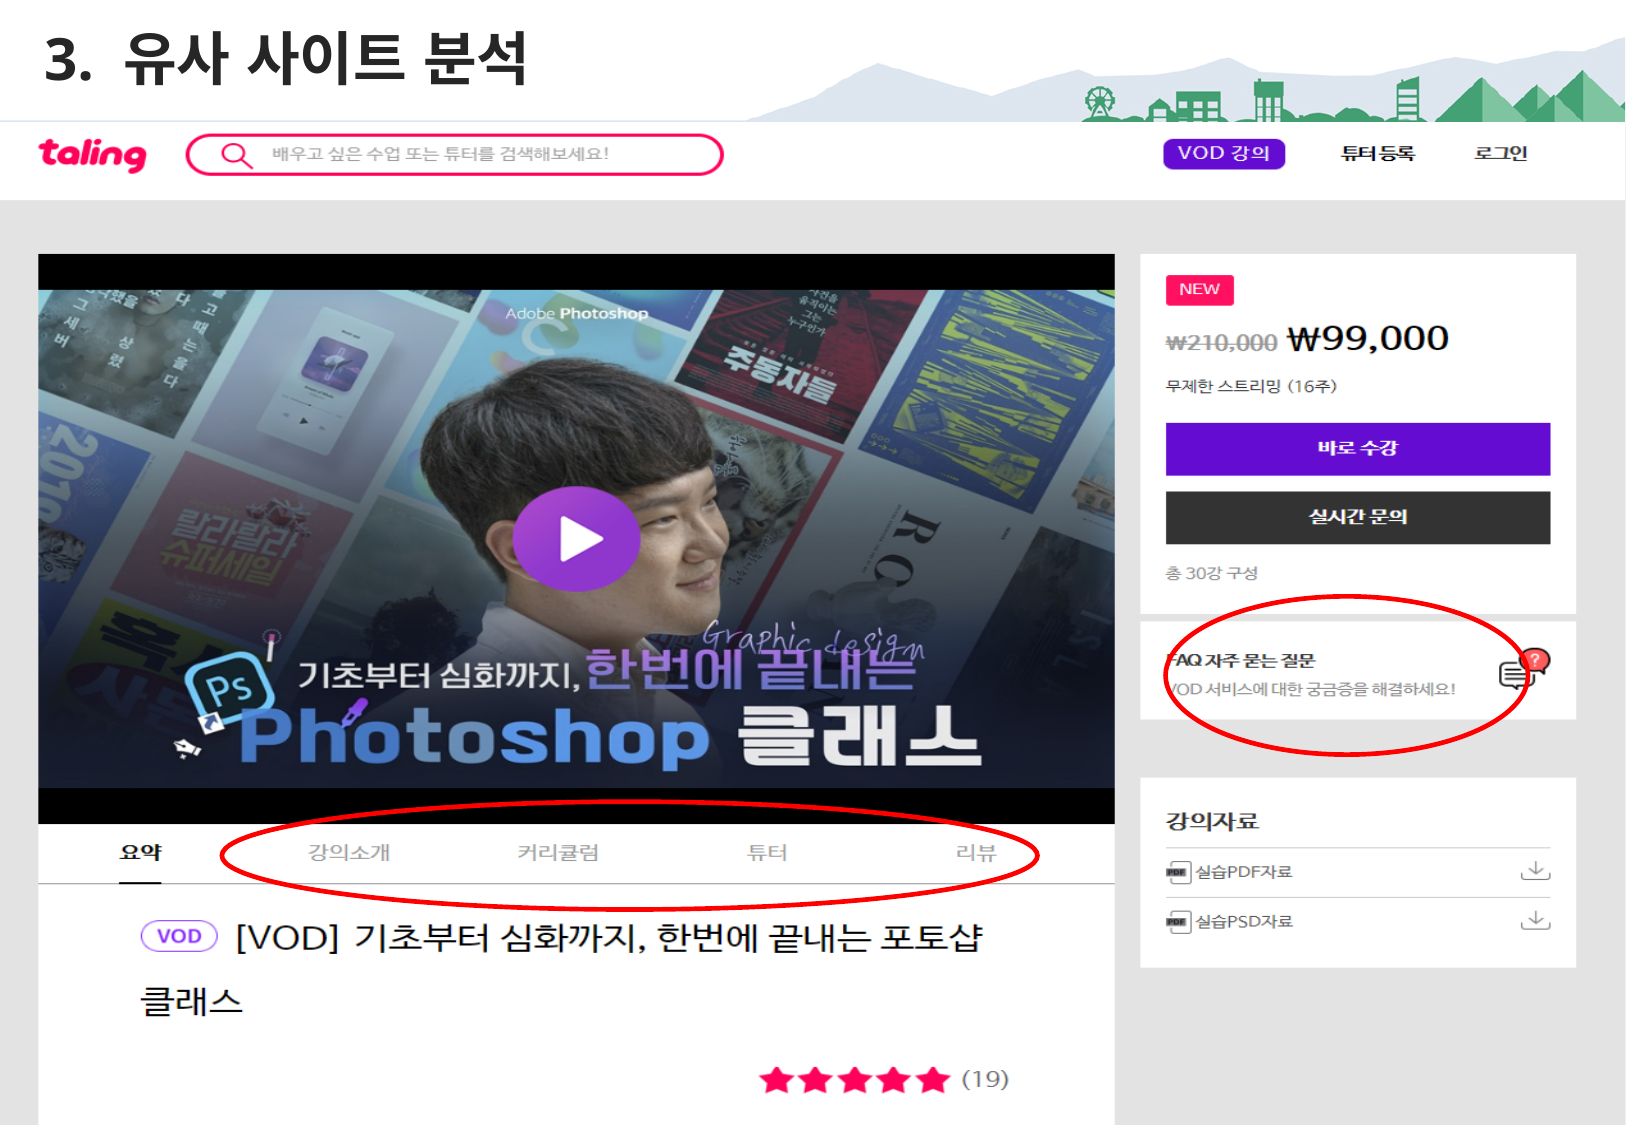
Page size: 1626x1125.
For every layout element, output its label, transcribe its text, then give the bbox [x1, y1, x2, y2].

list 3. 유사 사이트 분석 [29, 22, 1590, 122]
picture [0, 0, 1626, 1125]
